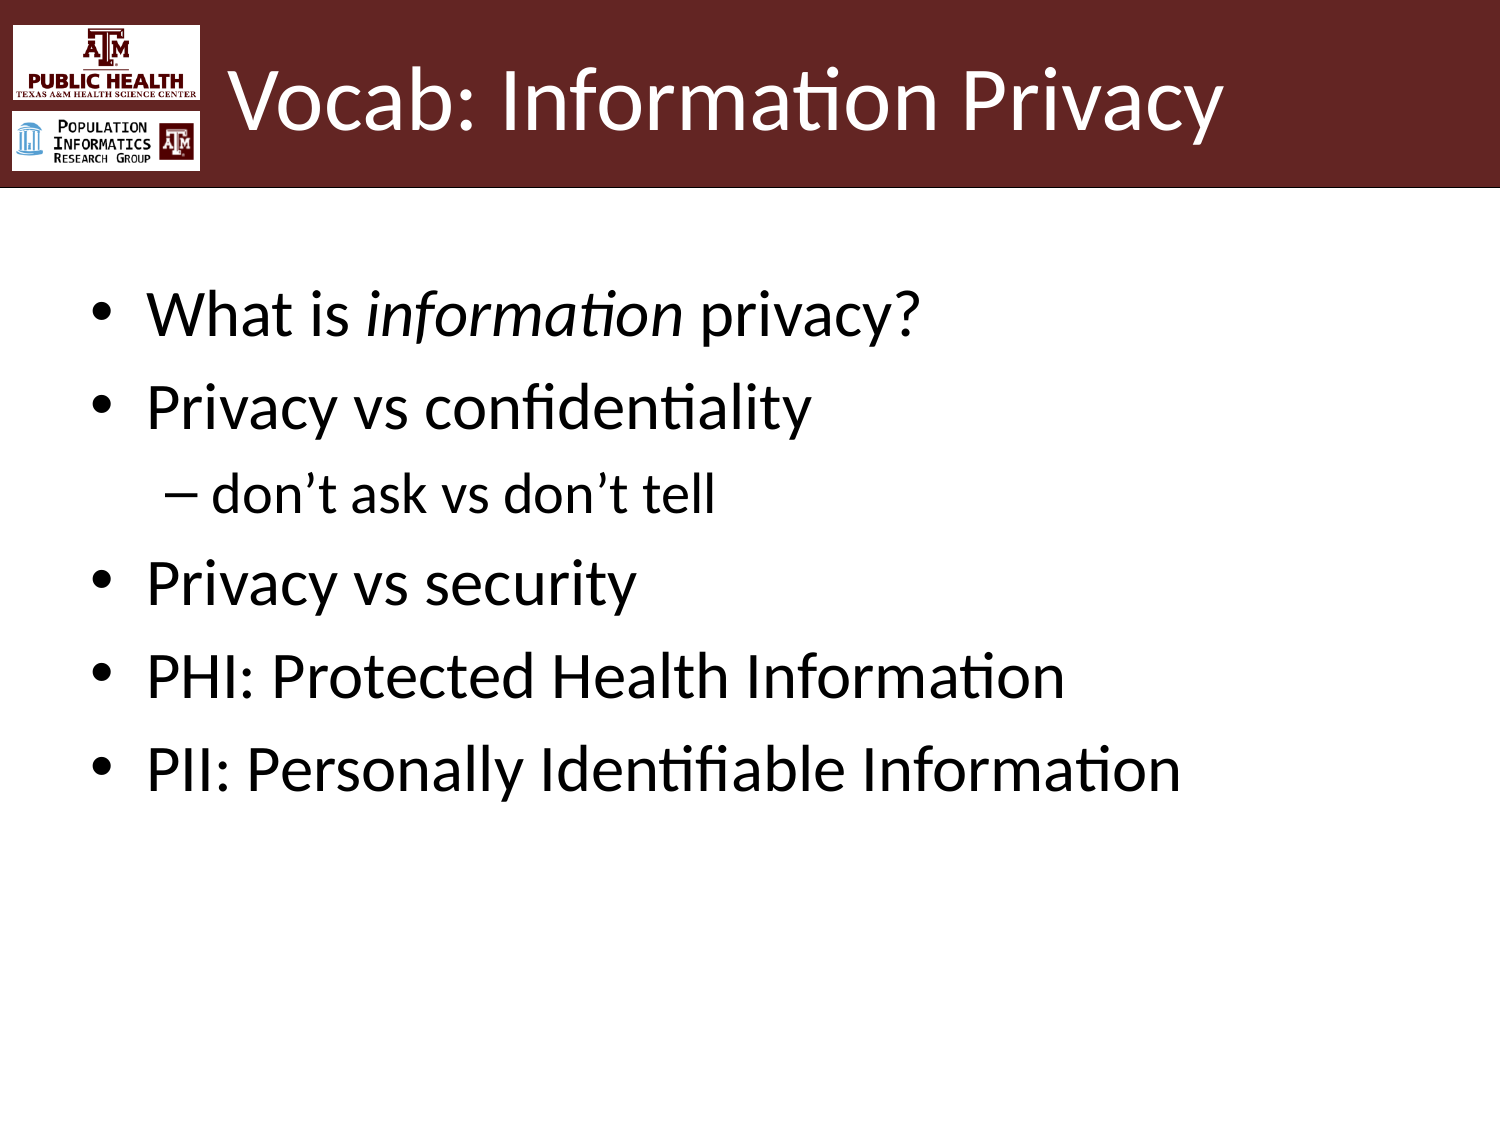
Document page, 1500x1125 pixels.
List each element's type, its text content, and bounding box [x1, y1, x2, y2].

list What is information privacy? Privacy vs confidentiality don’t ask vs don’t tell Privacy vs security PHI: Protected Health Information PII: Personally Identifiable Information [75, 262, 1425, 1005]
picture [12, 111, 200, 171]
title Vocab: Information Privacy [212, 0, 1500, 188]
picture [12, 25, 200, 100]
